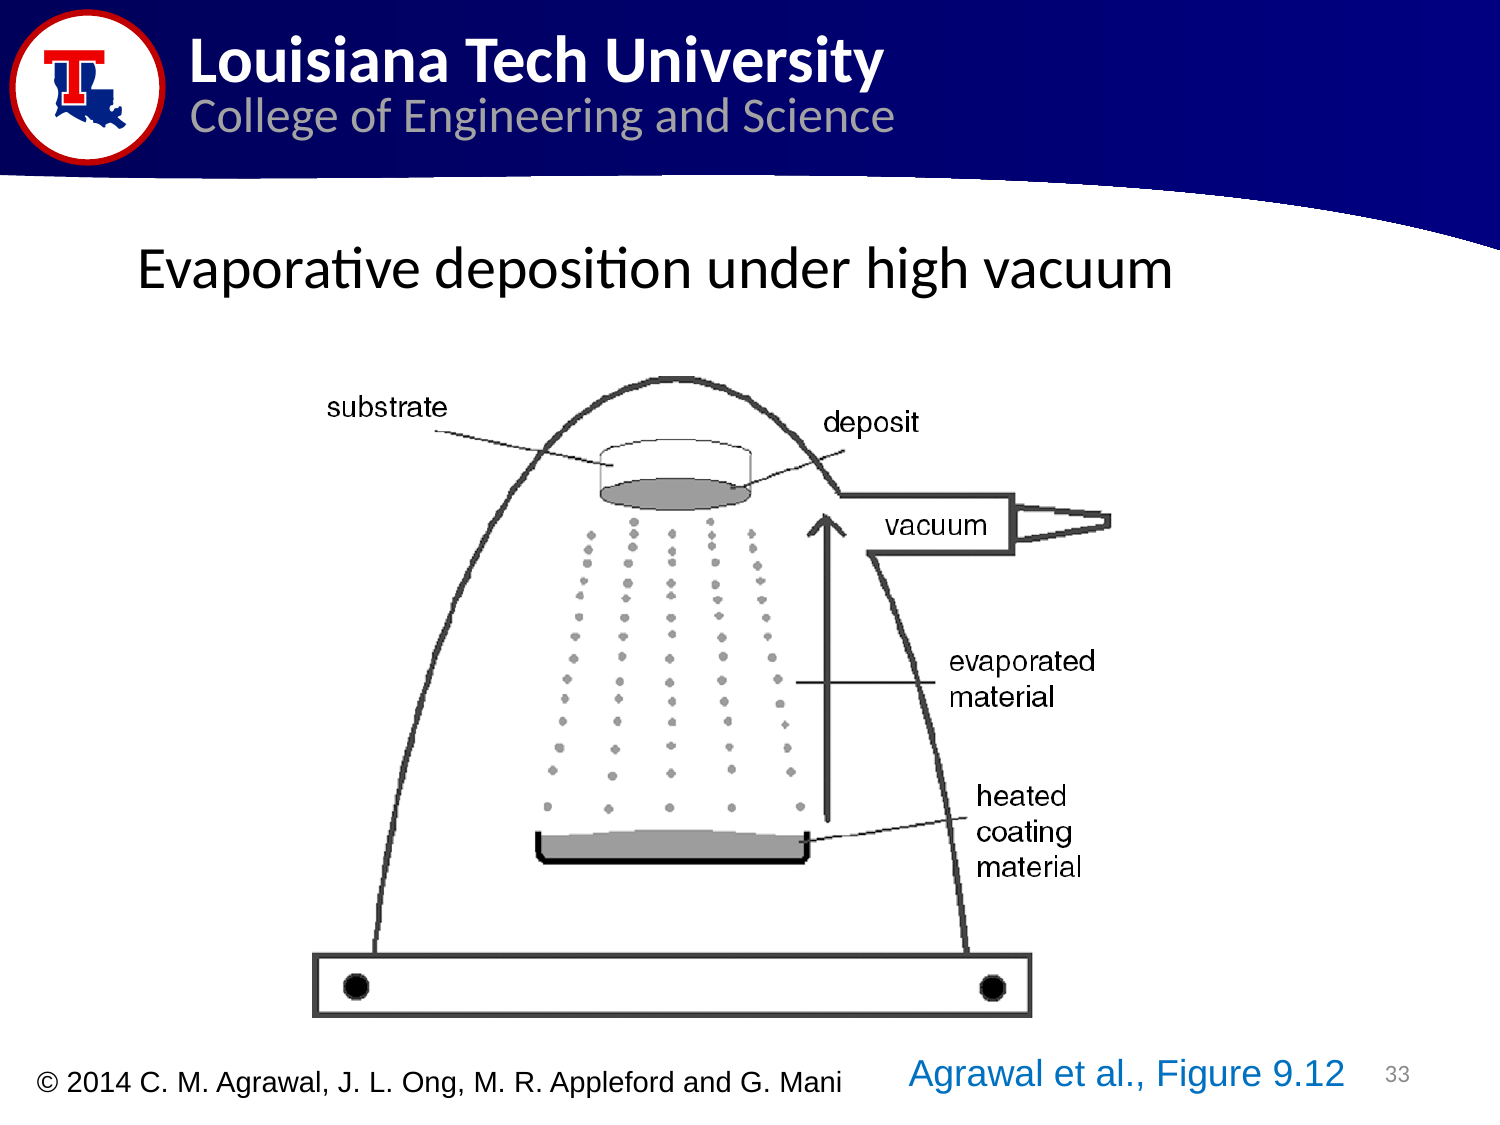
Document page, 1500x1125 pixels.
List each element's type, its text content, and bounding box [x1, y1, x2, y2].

title Evaporative deposition under high vacuum [50, 259, 1264, 331]
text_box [0, 0, 1500, 251]
picture [312, 376, 1112, 1019]
text_box Agrawal et al., Figure 9.12 [893, 1041, 1361, 1102]
text_box © 2014 C. M. Agrawal, J. L. Ong, M. R. Appleford and G. Mani [22, 1056, 867, 1106]
slide_number 33 [1074, 1042, 1425, 1103]
